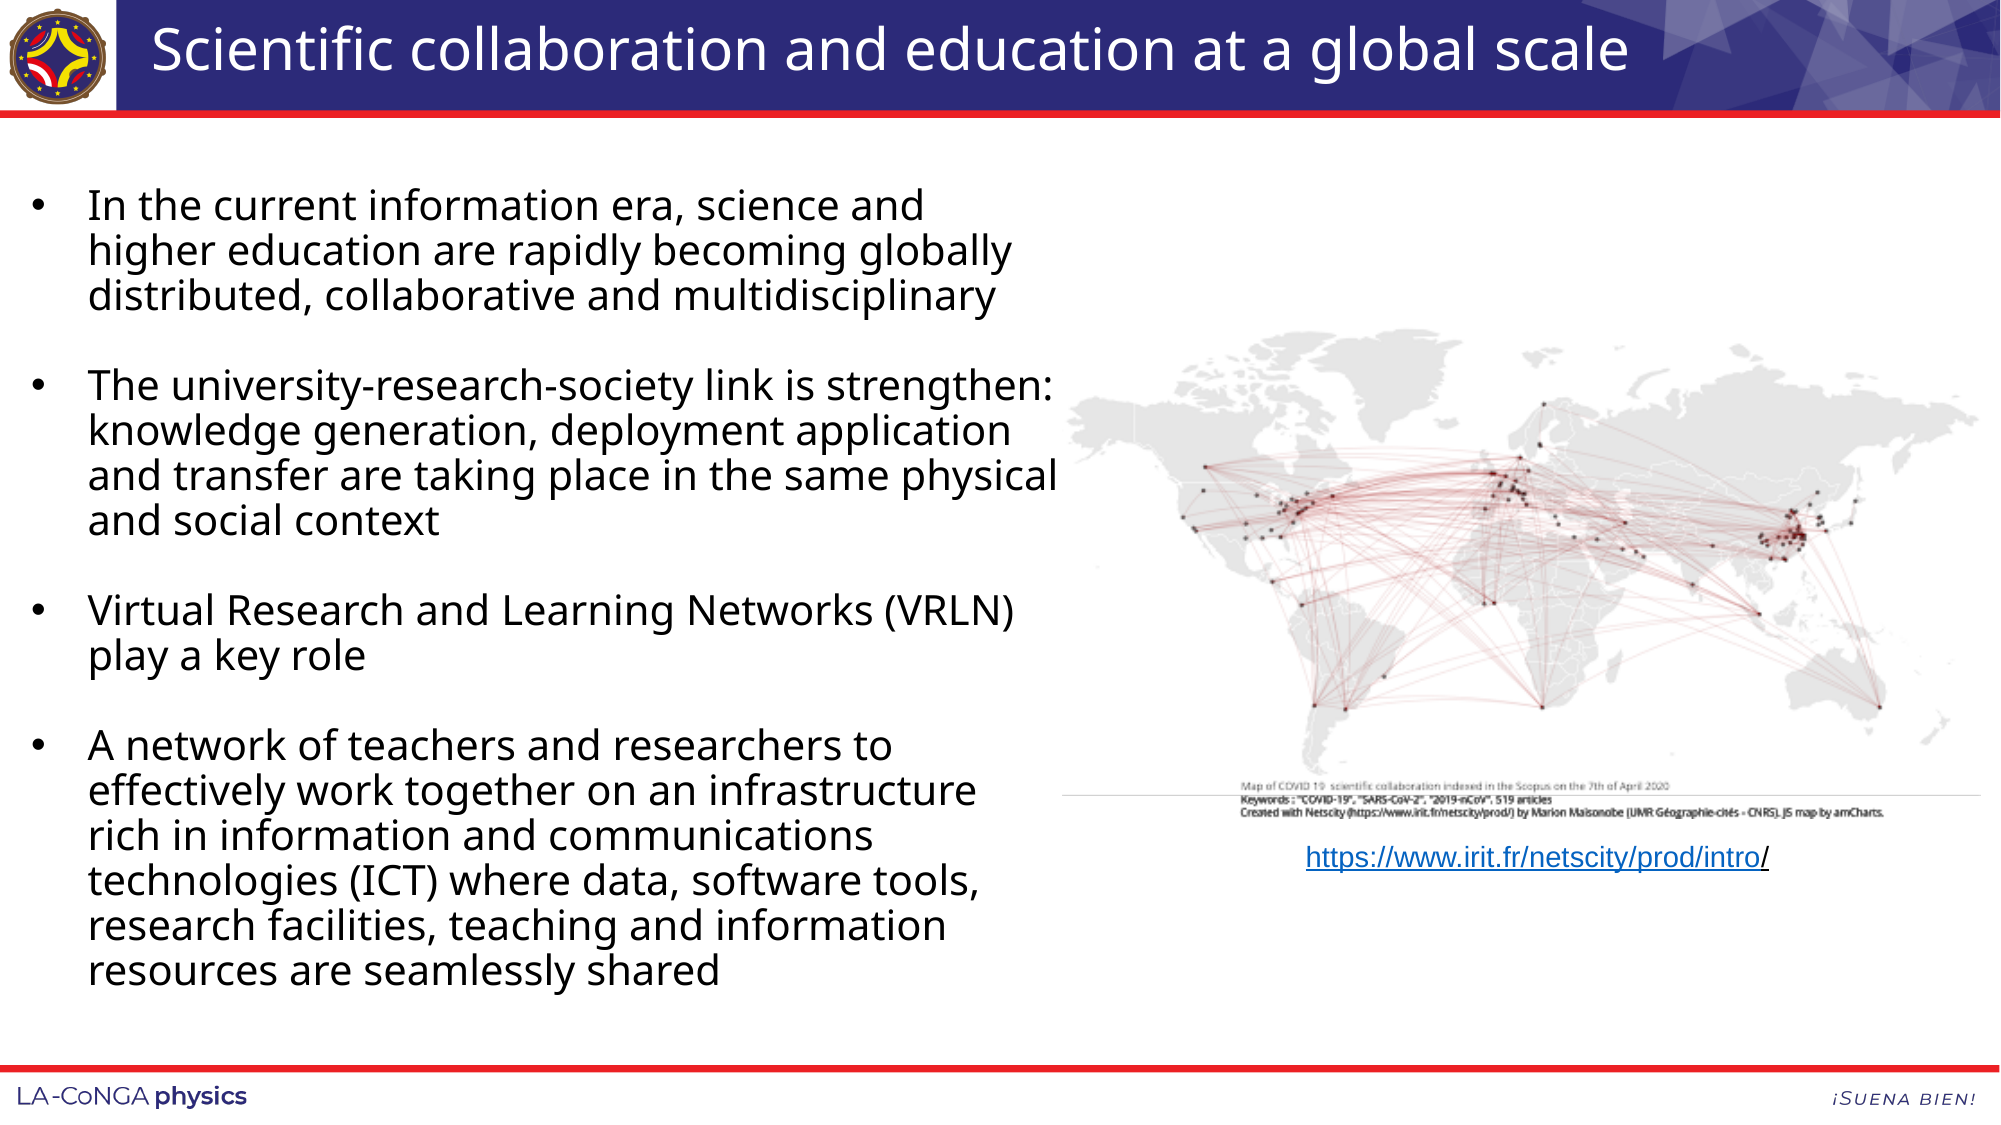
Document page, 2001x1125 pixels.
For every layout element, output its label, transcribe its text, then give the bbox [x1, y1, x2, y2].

picture [8, 7, 107, 106]
title Scientific collaboration and education at a global scale [136, 12, 1862, 101]
picture [15, 1082, 247, 1111]
list In the current information era, science and higher education are rapidly becoming globally distributed, collaborative and multidisciplinary The university-research-society link is strengthen: knowledge generation, deployment application and transfer are taking place in the same physical and social context Virtual Research and Learning Networks (VRLN) play a key role A network of teachers and researchers to effectively work together on an infrastructure rich in information and communications technologies (ICT) where data, software tools, research facilities, teaching and information resources are seamlessly shared [16, 177, 1077, 1022]
picture [1062, 309, 1981, 820]
text_box https://www.irit.fr/netscity/prod/intro/ [1290, 831, 1793, 881]
picture [1829, 1089, 1980, 1109]
picture [1535, 0, 2001, 110]
